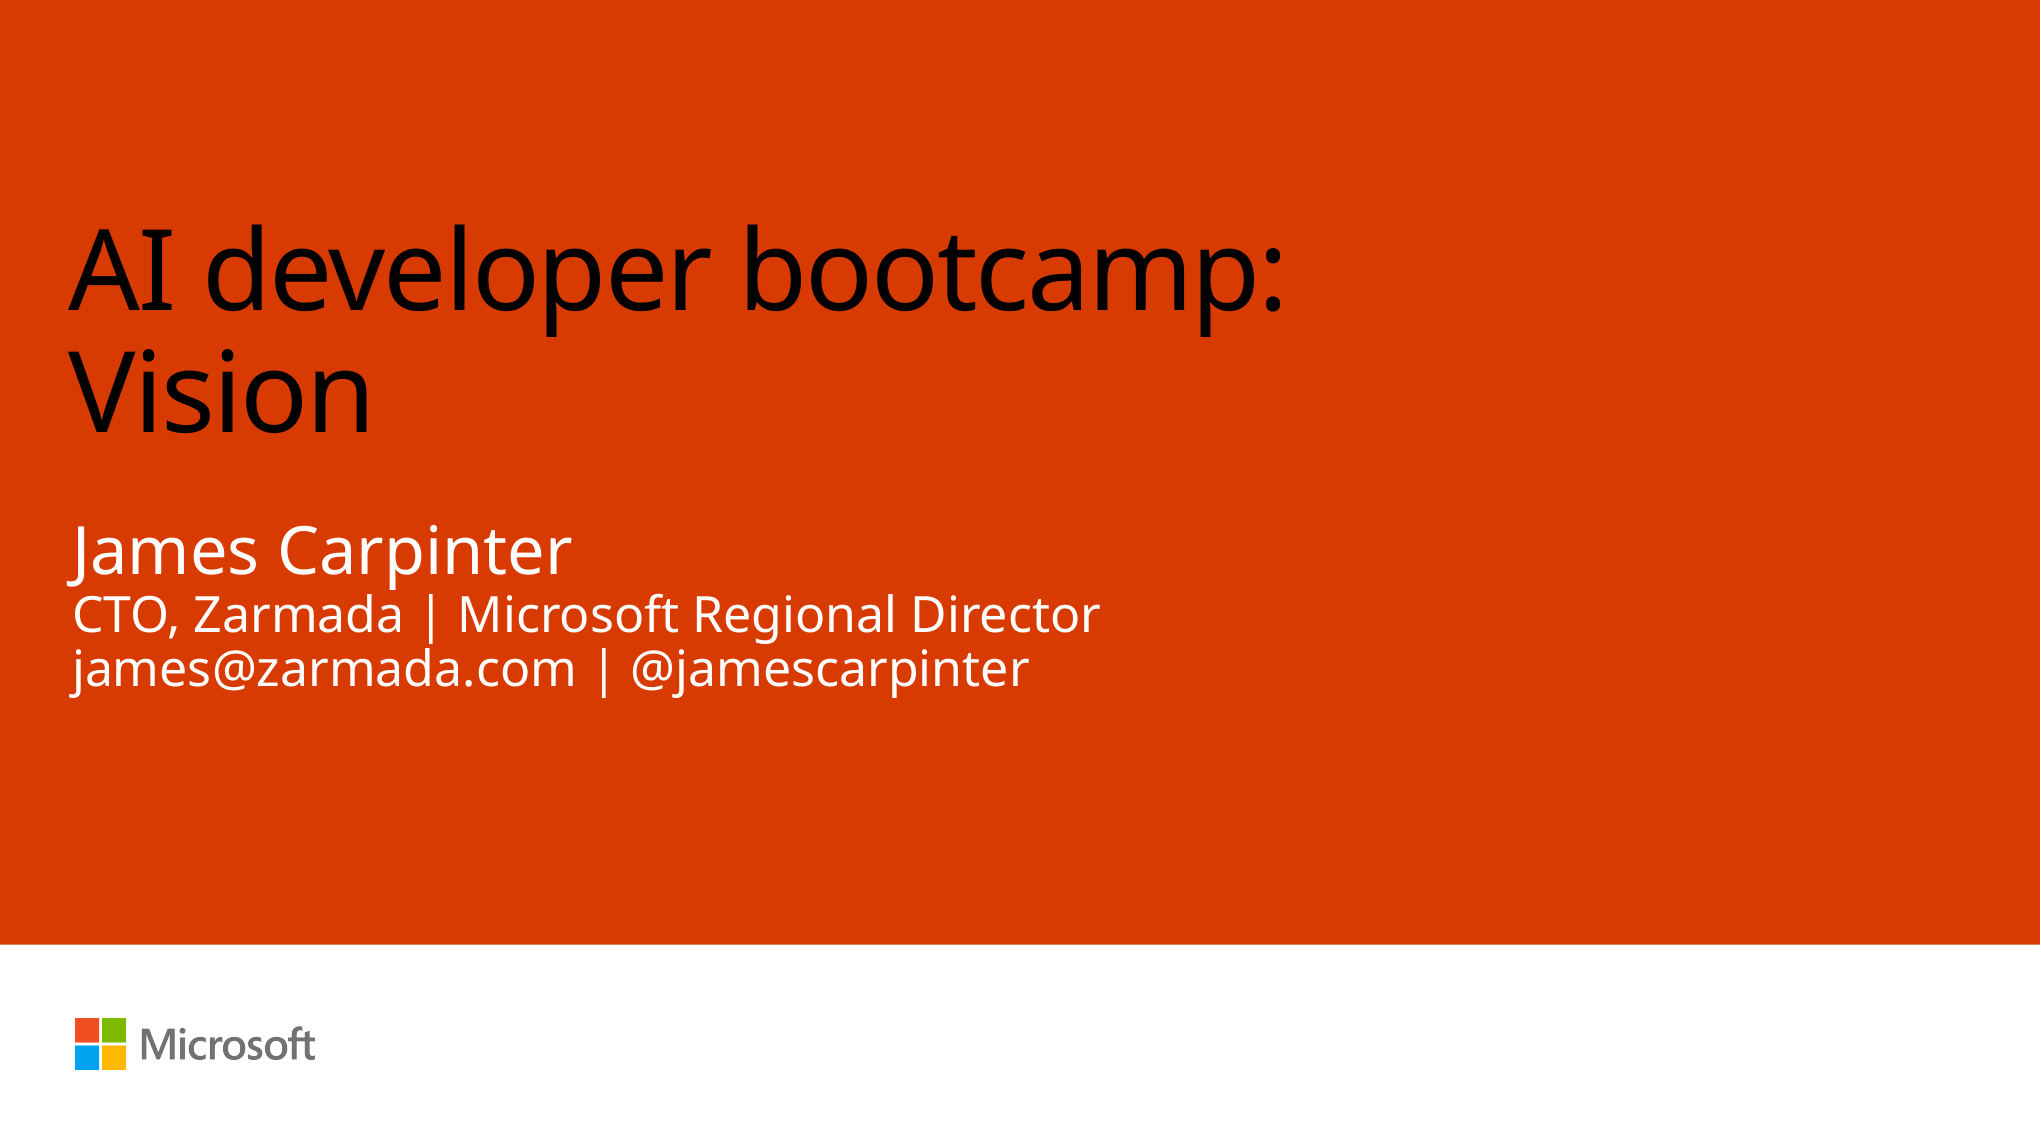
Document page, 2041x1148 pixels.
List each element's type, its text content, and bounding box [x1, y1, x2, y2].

list James Carpinter CTO, Zarmada | Microsoft Regional Director james@zarmada.com | @jamescarpinter [45, 498, 1246, 799]
title AI developer bootcamp: Vision [45, 198, 1546, 499]
picture [75, 1018, 315, 1070]
